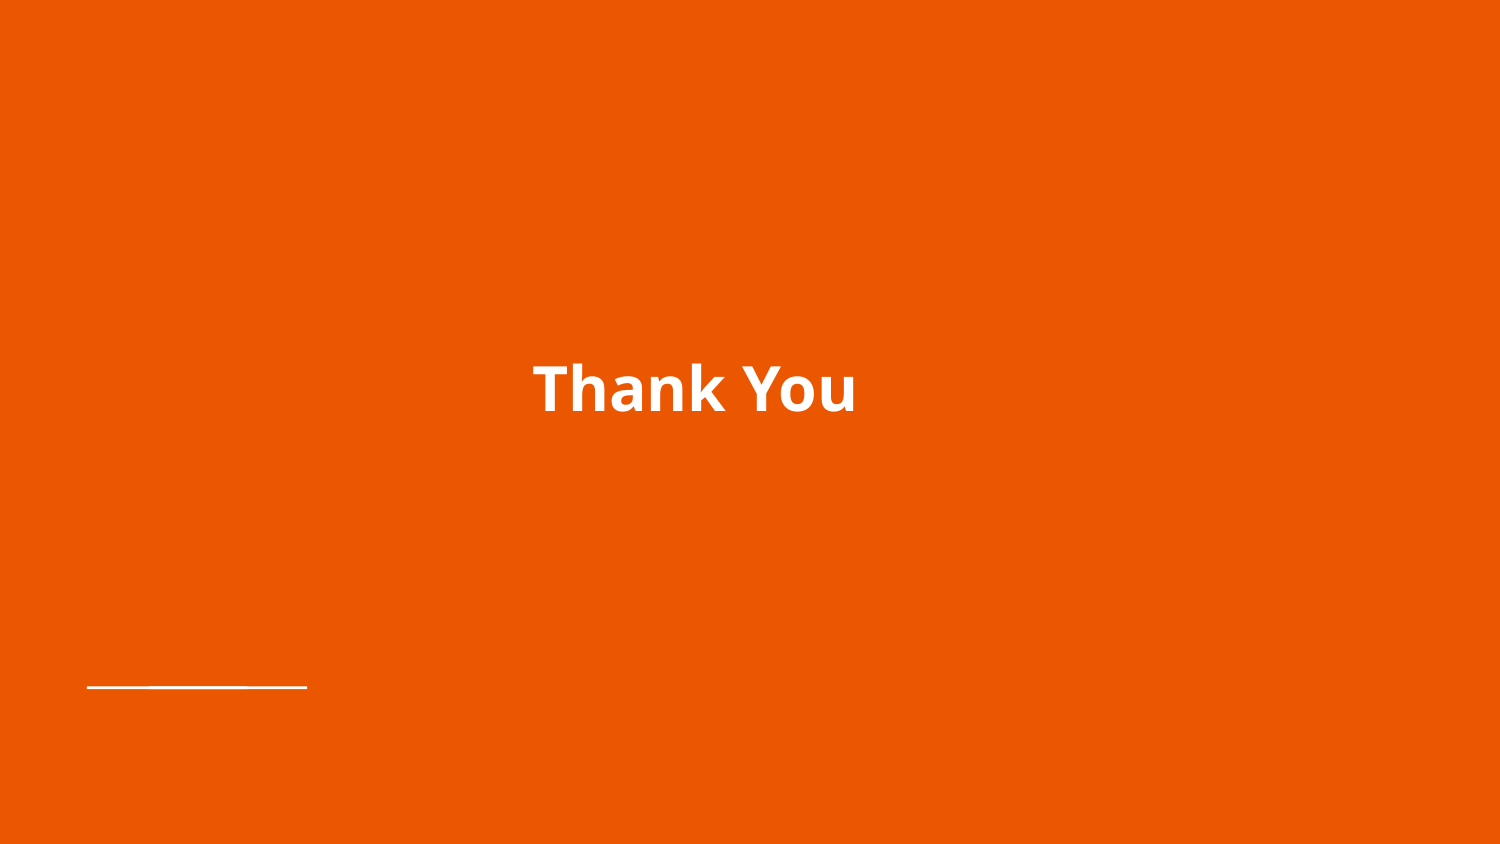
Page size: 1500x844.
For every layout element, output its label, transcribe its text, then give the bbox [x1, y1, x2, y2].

title Thank You [119, 141, 1272, 632]
